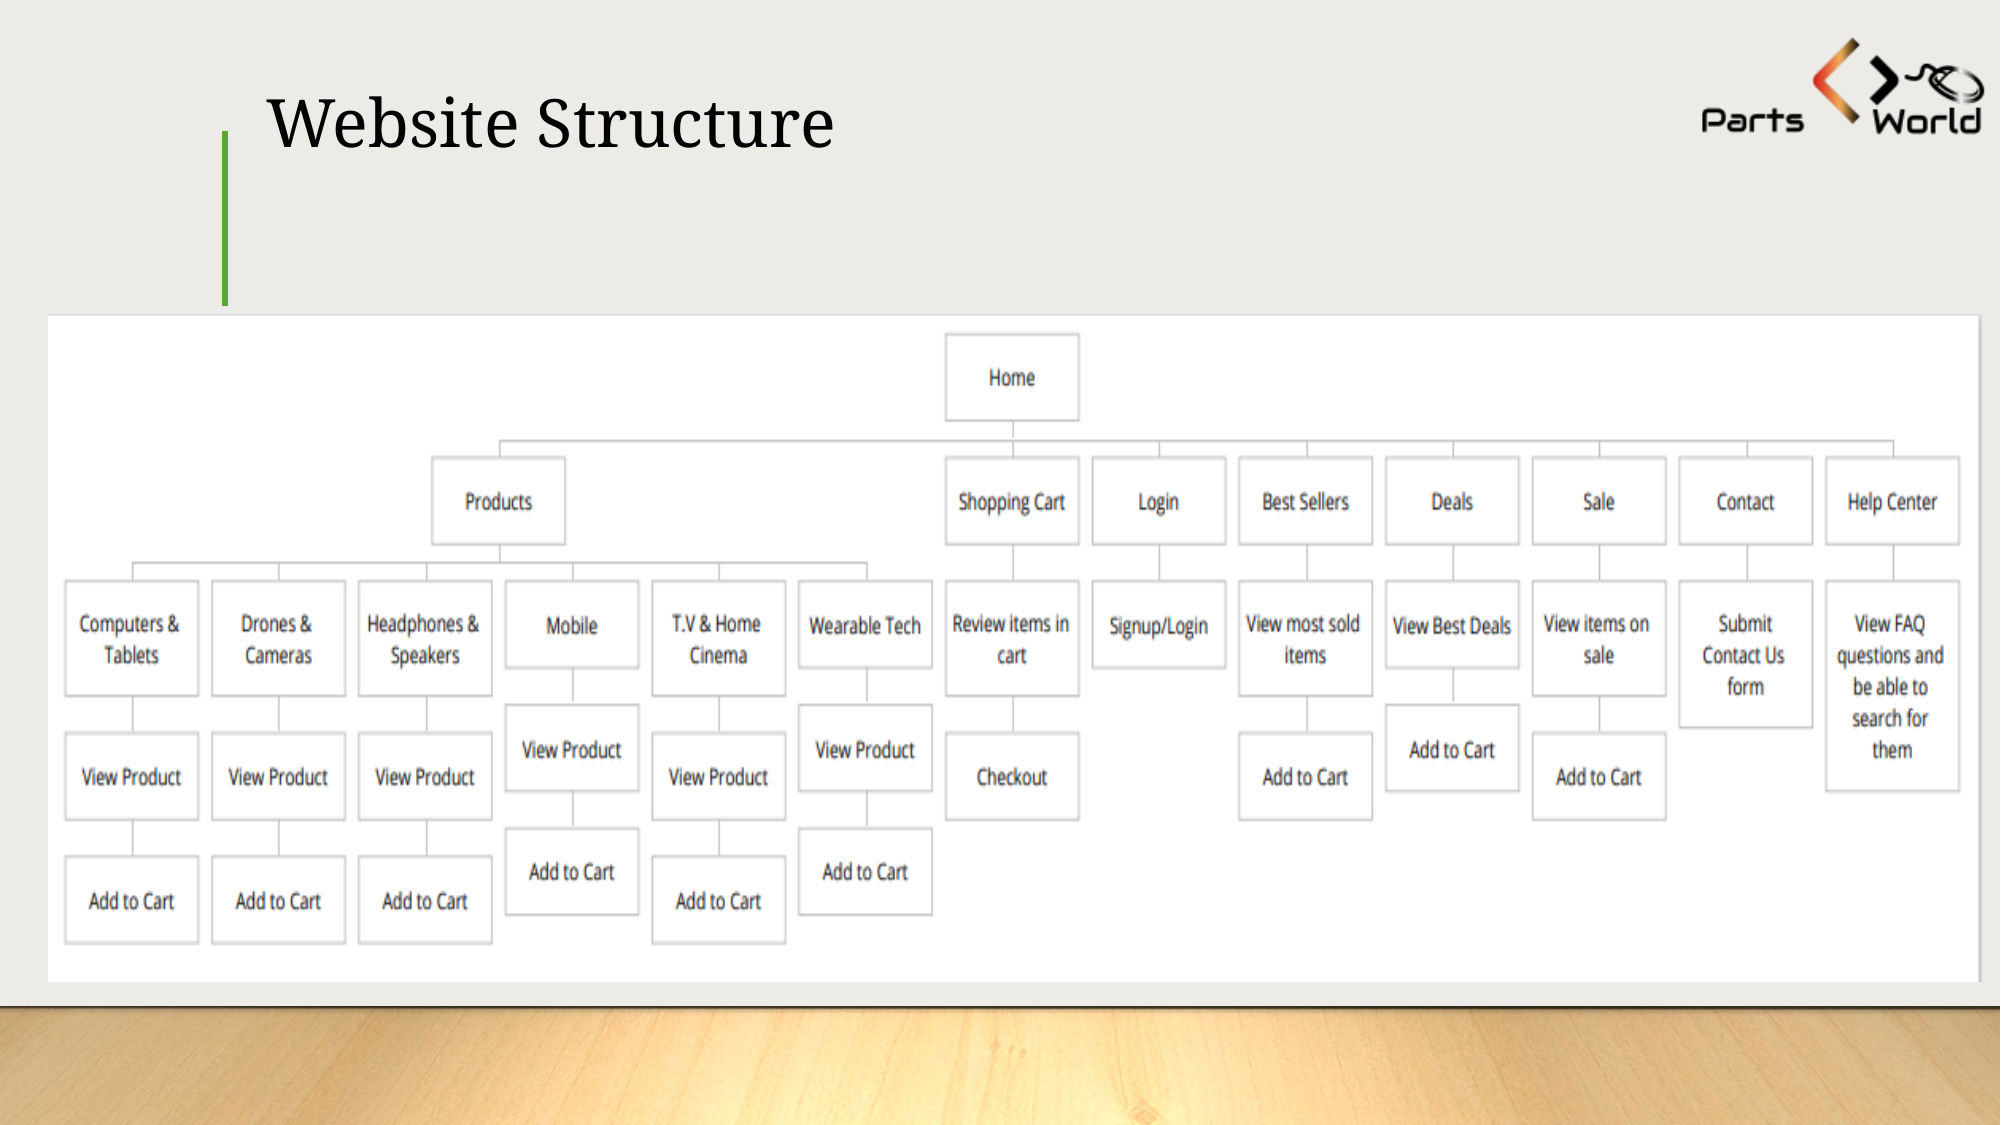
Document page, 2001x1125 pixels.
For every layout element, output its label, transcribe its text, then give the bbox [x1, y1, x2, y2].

title Website Structure [251, 73, 1687, 170]
picture [1687, 0, 2000, 243]
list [47, 314, 1982, 982]
picture [0, 1006, 2000, 1125]
